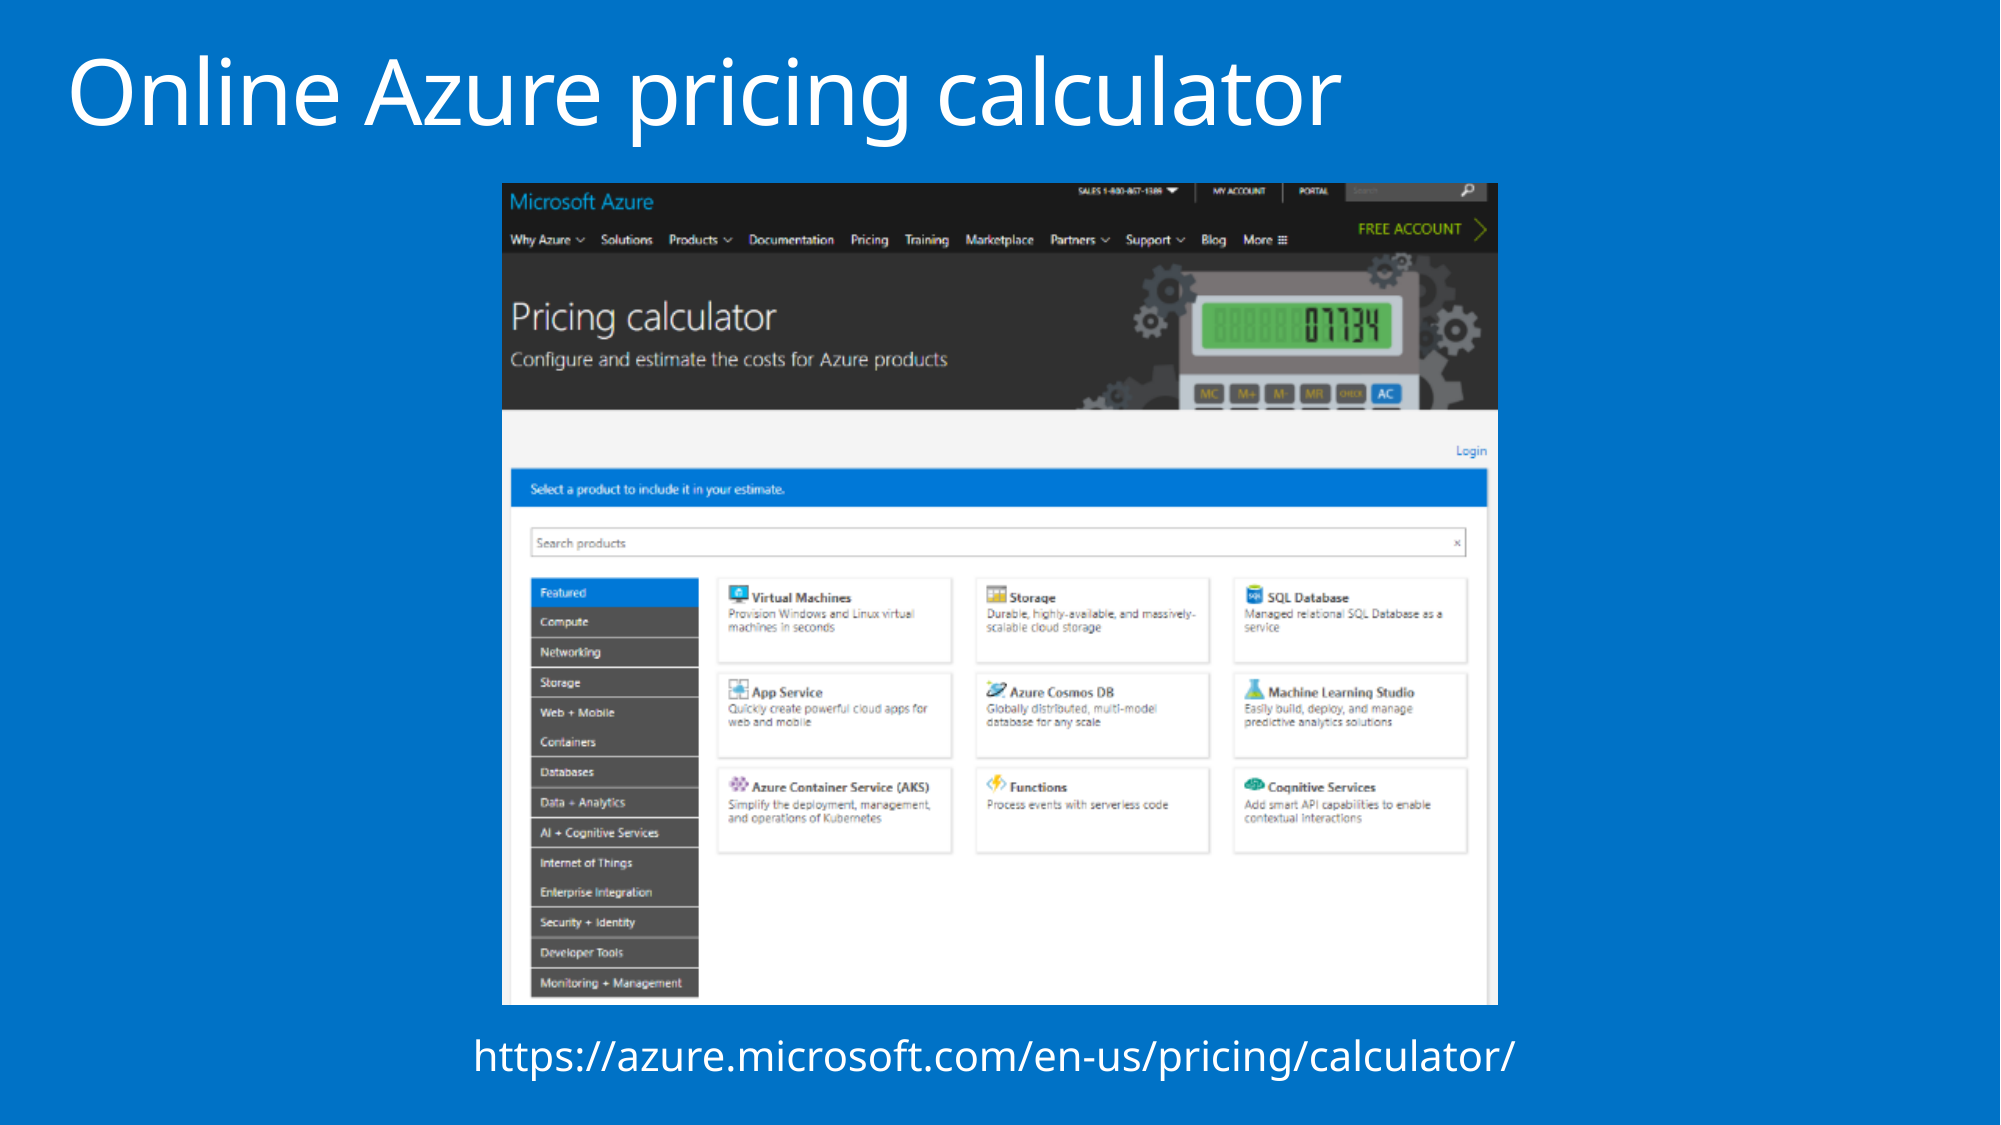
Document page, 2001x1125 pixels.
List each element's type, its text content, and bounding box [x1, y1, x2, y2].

title Online Azure pricing calculator [42, 31, 1992, 218]
text_box https://azure.microsoft.com/en-us/pricing/calculator/ [427, 1022, 1573, 1087]
picture [502, 182, 1498, 1005]
